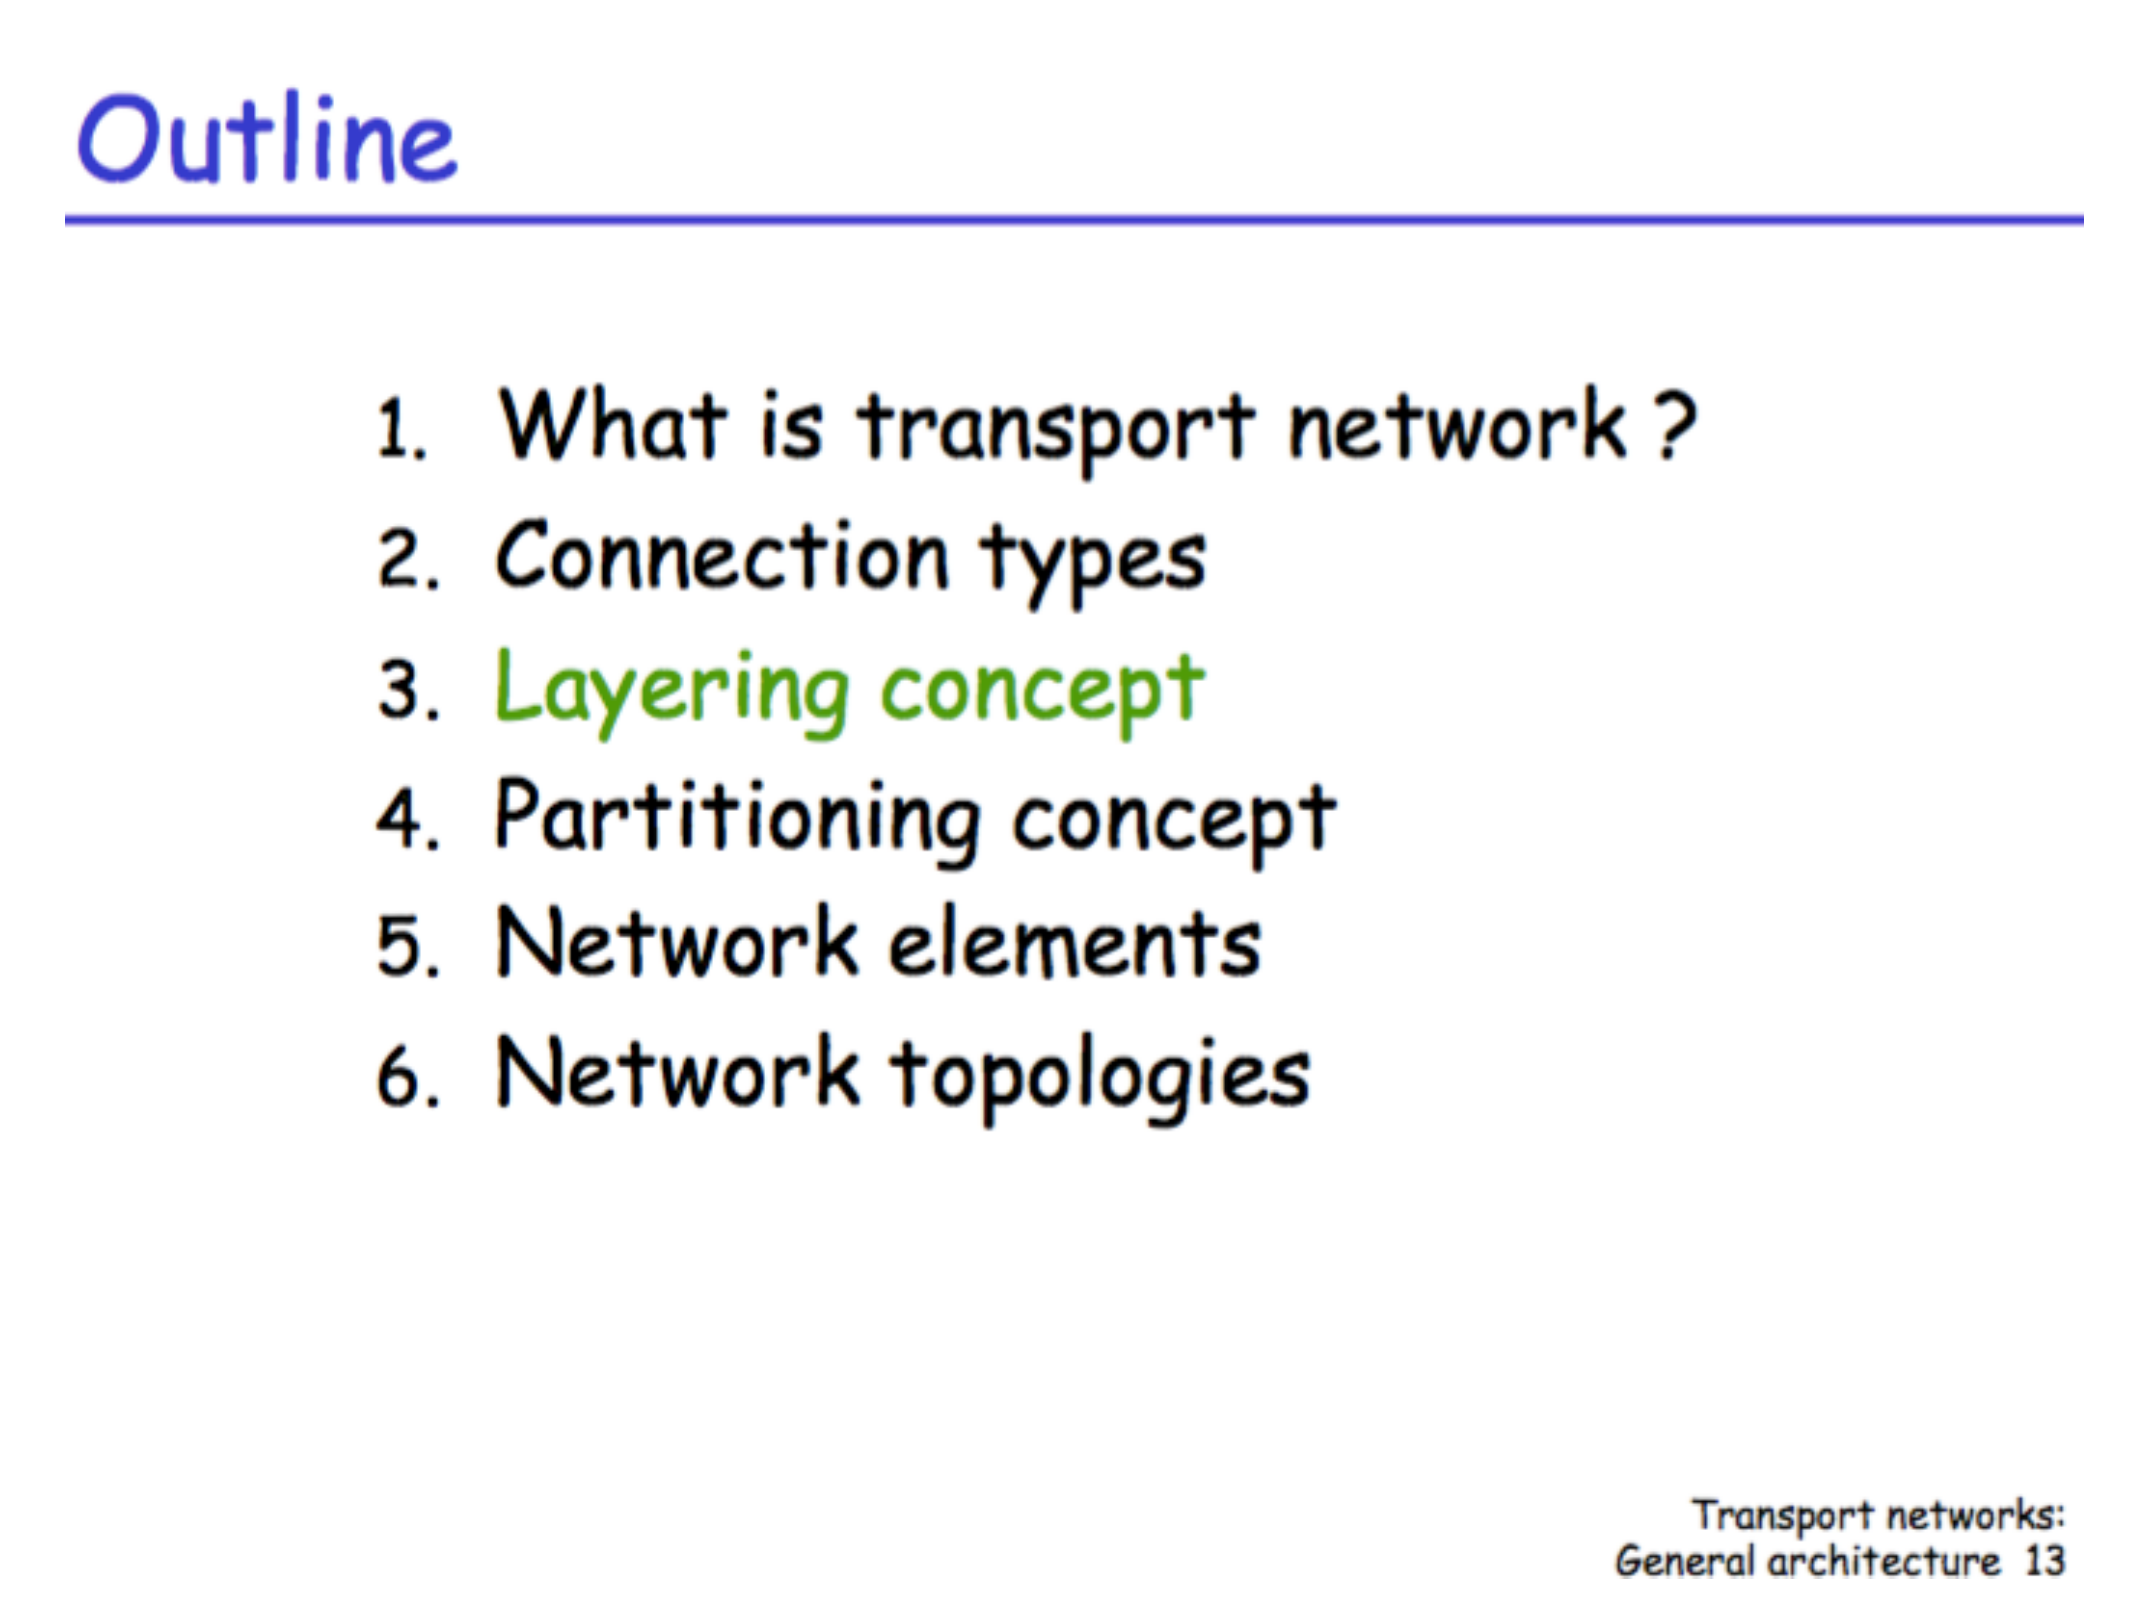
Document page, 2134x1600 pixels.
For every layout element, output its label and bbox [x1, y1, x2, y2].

picture [65, 62, 2084, 1579]
